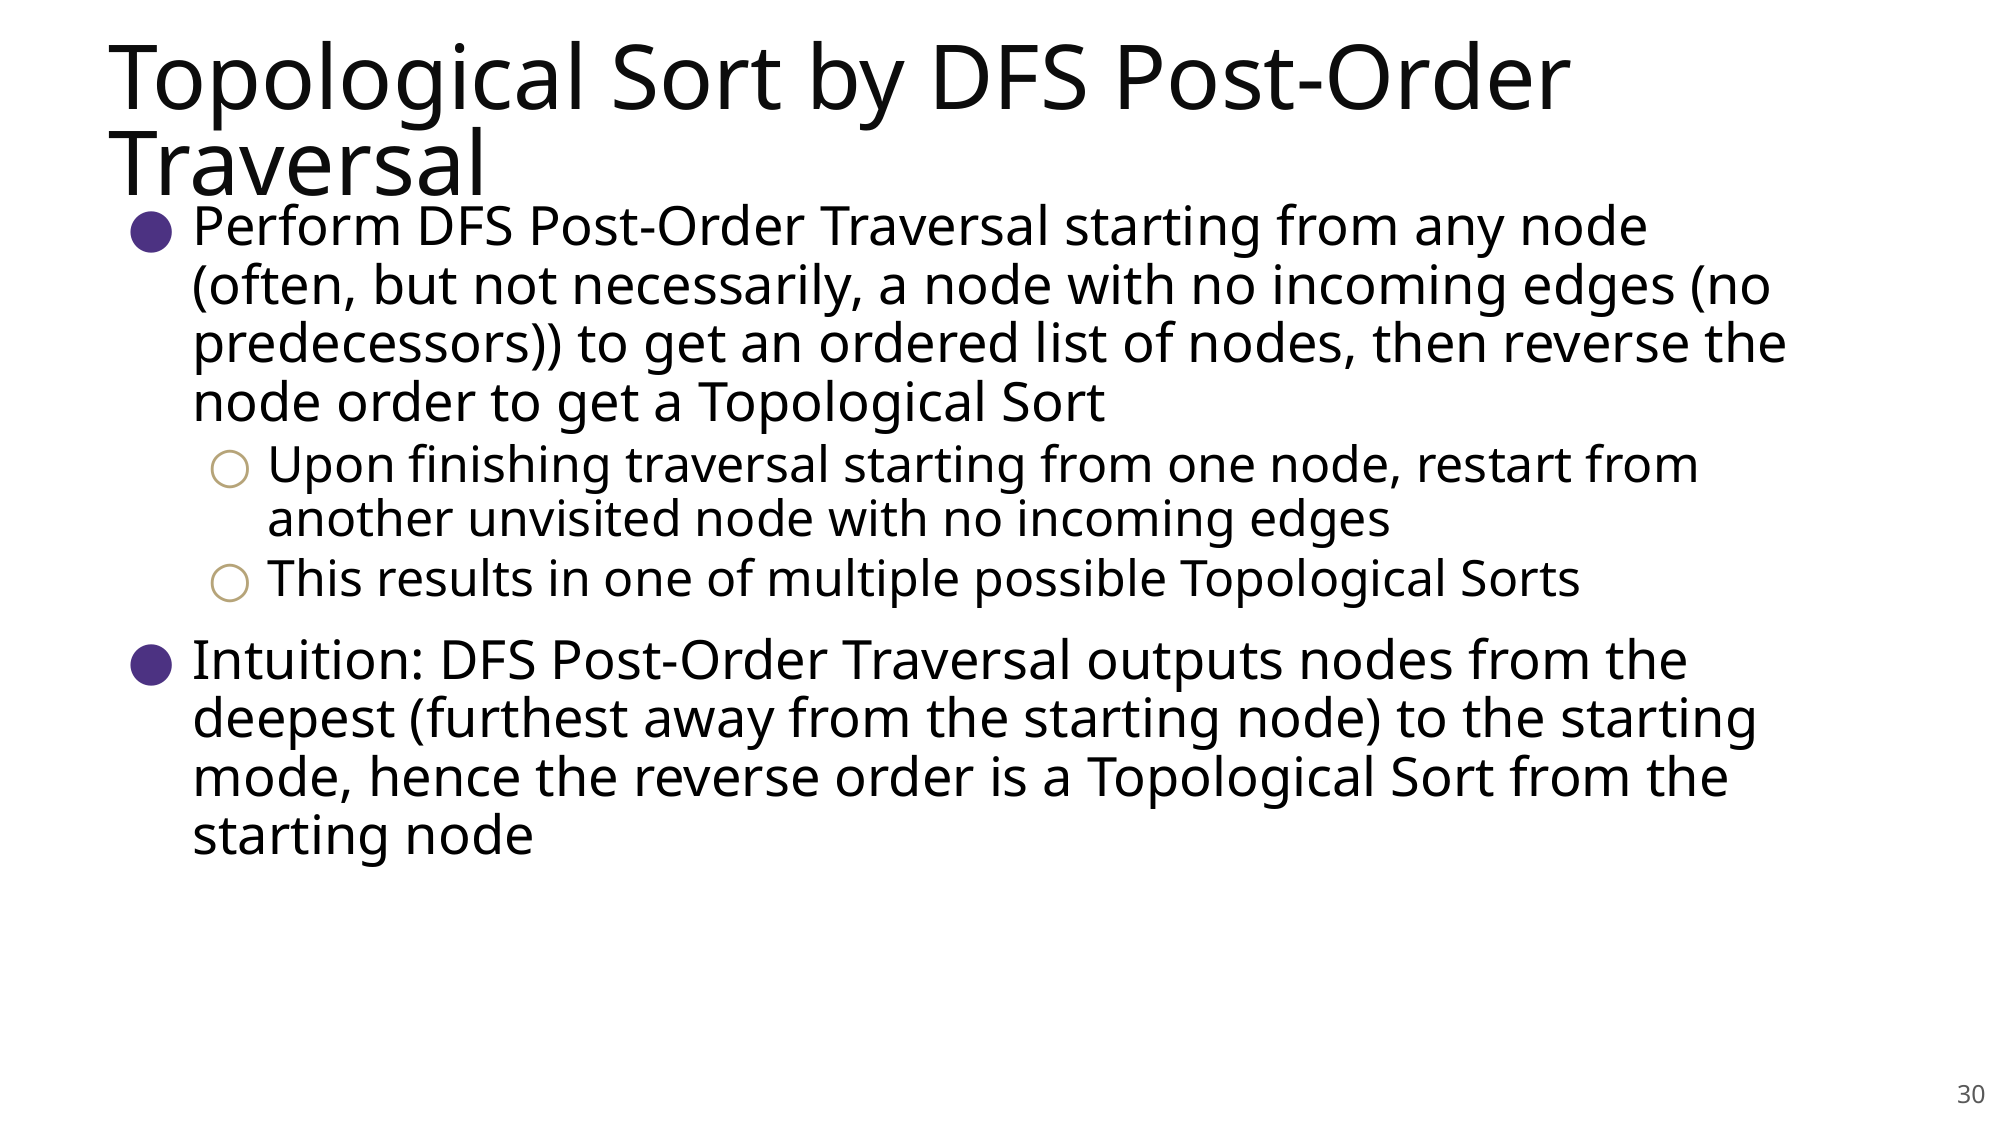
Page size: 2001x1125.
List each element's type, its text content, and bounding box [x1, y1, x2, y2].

list Perform DFS Post-Order Traversal starting from any node (often, but not necessarily, a node with no incoming edges (no predecessors)) to get an ordered list of nodes, then reverse the node order to get a Topological Sort Upon finishing traversal starting from one node, restart from another unvisited node with no incoming edges This results in one of multiple possible Topological Sorts Intuition: DFS Post-Order Traversal outputs nodes from the deepest (furthest away from the starting node) to the starting mode, hence the reverse order is a Topological Sort from the starting node [110, 191, 1833, 925]
title Topological Sort by DFS Post-Order Traversal [94, 43, 1930, 210]
